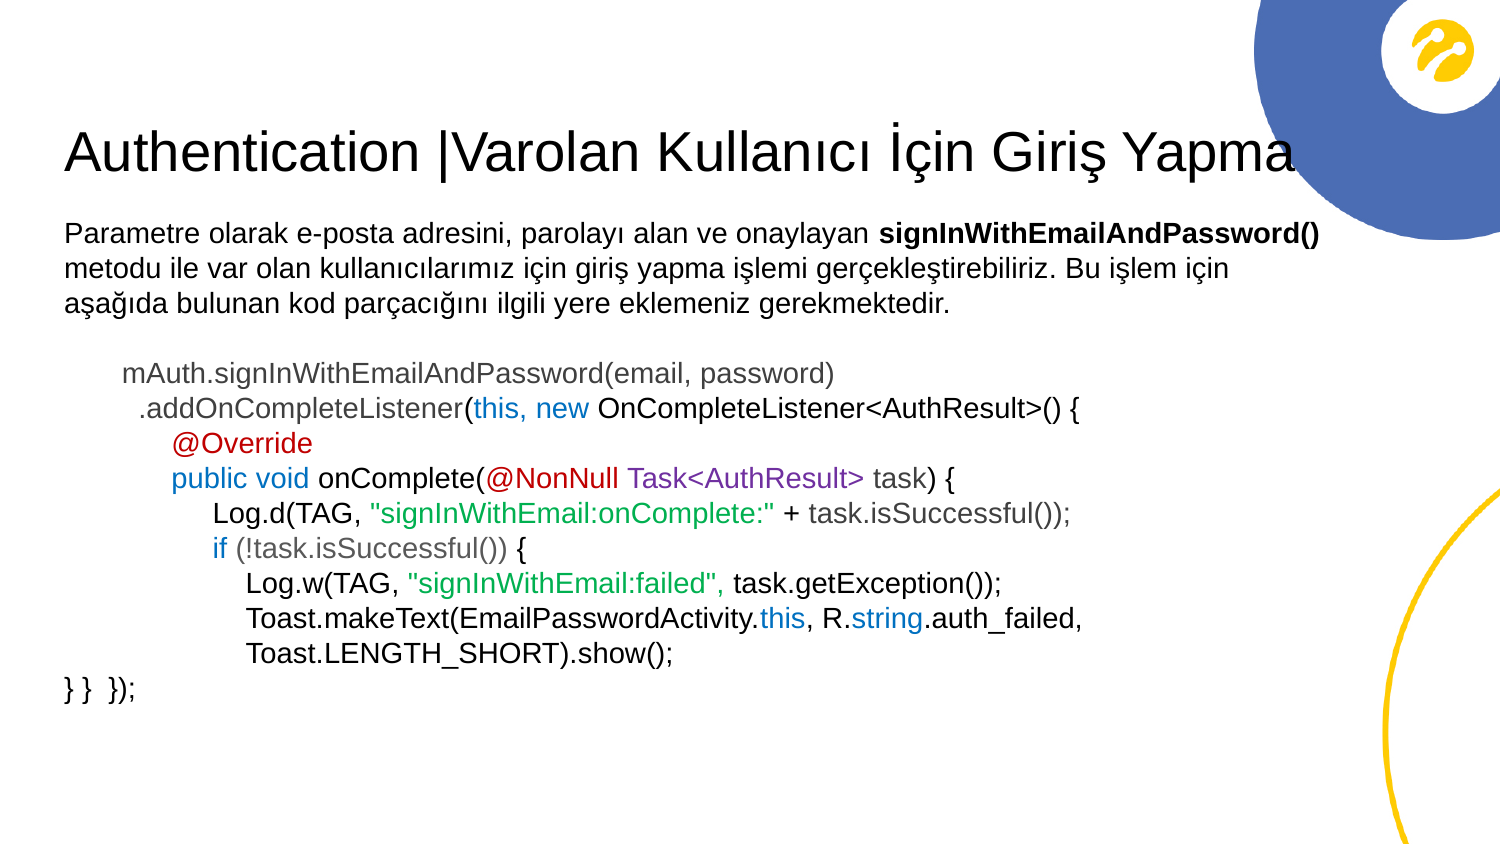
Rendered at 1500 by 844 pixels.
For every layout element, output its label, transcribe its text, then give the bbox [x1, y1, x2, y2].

text_box Parametre olarak e-posta adresini, parolayı alan ve onaylayan signInWithEmailAndPassword() metodu ile var olan kullanıcılarımız için giriş yapma işlemi gerçekleştirebiliriz. Bu işlem için aşağıda bulunan kod parçacığını ilgili yere eklemeniz gerekmektedir. mAuth.signInWithEmailAndPassword(email, password) .addOnCompleteListener(this, new OnCompleteListener<AuthResult>() { @Override public void onComplete(@NonNull Task<AuthResult> task) { Log.d(TAG, "signInWithEmail:onComplete:" + task.isSuccessful()); if (!task.isSuccessful()) { Log.w(TAG, "signInWithEmail:failed", task.getException()); Toast.makeText(EmailPasswordActivity.this, R.string.auth_failed, Toast.LENGTH_SHORT).show(); } } }); [49, 207, 1341, 712]
picture [0, 0, 1500, 844]
title Authentication |Varolan Kullanıcı İçin Giriş Yapma [49, 100, 1341, 194]
